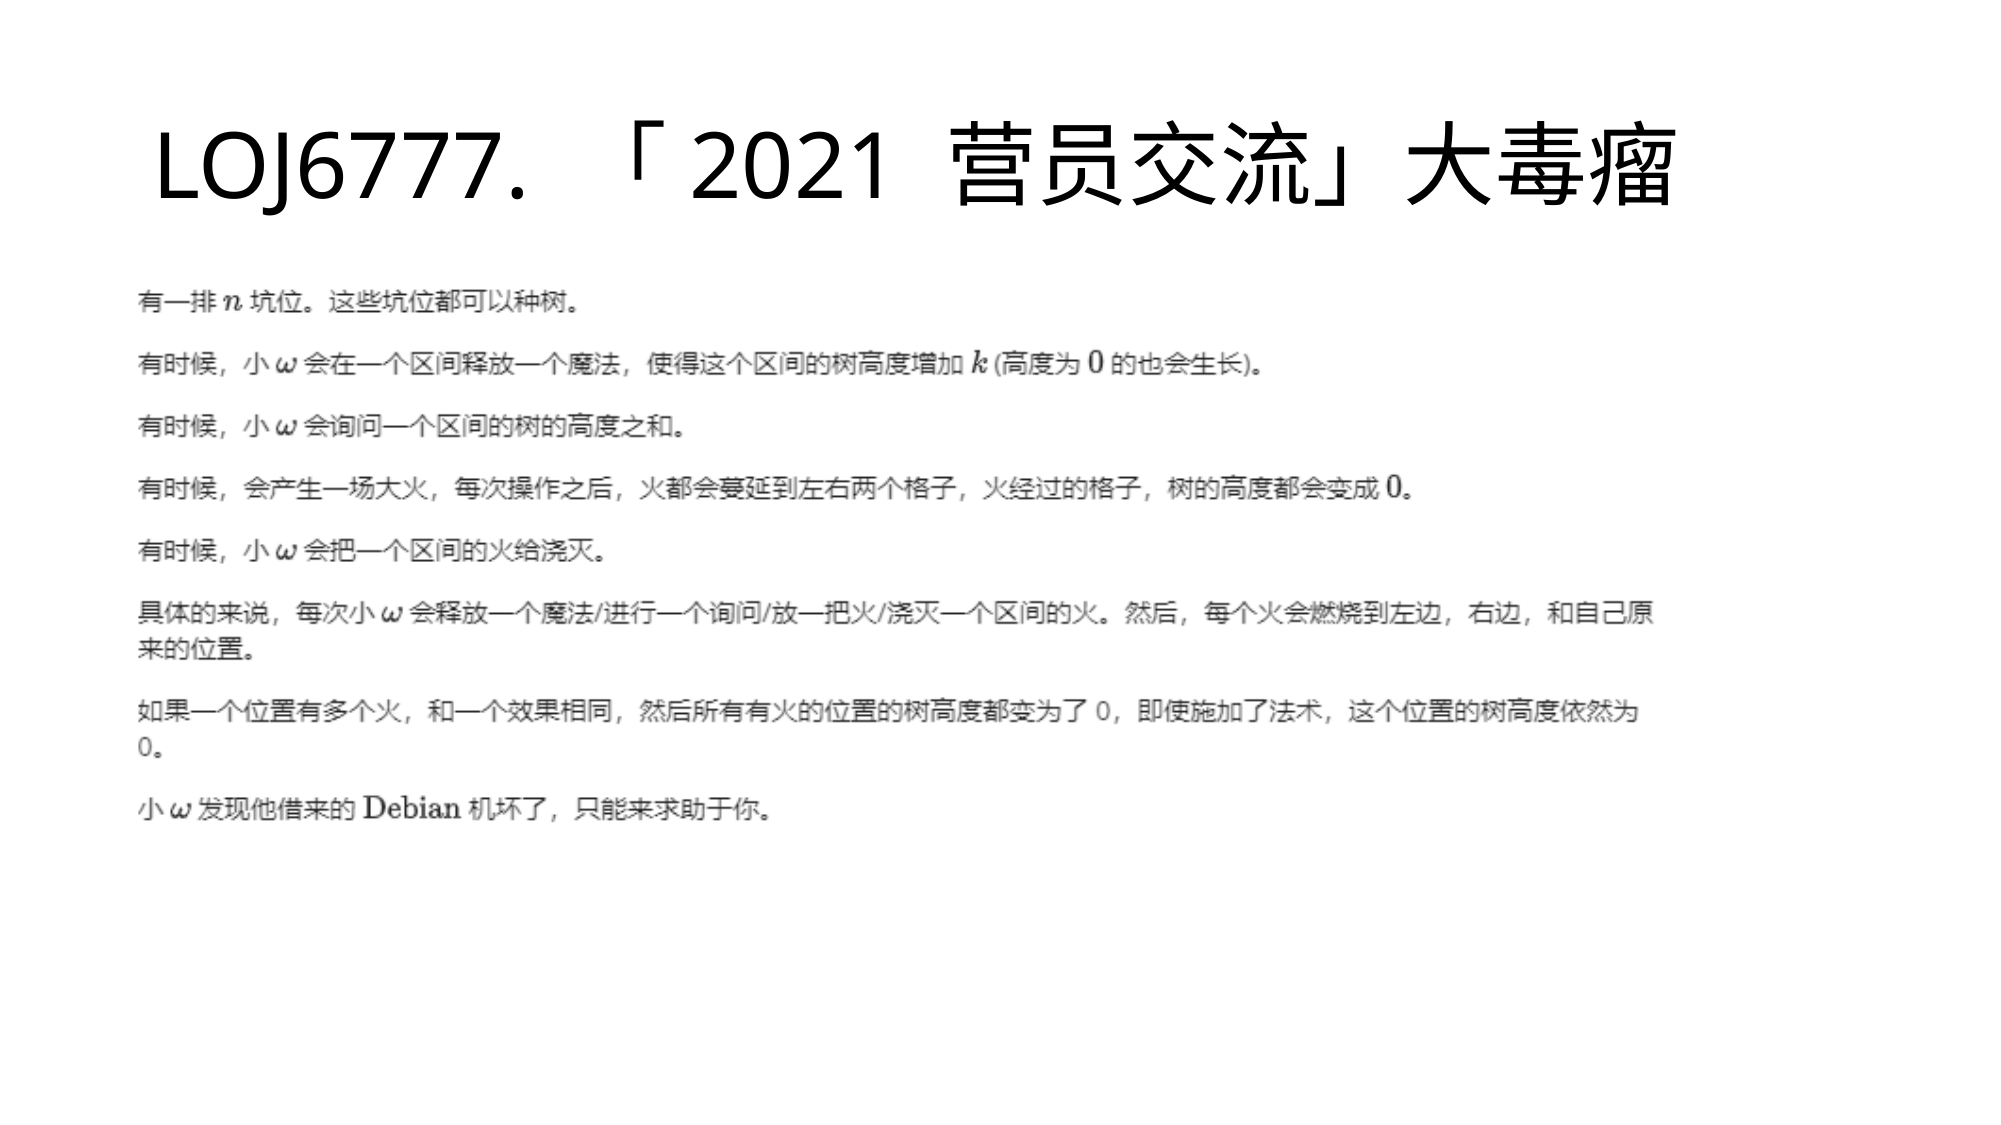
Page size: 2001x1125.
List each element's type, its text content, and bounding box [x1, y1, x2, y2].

title LOJ6777. 「2021 营员交流」大毒瘤 [137, 59, 1863, 278]
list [137, 277, 1671, 830]
